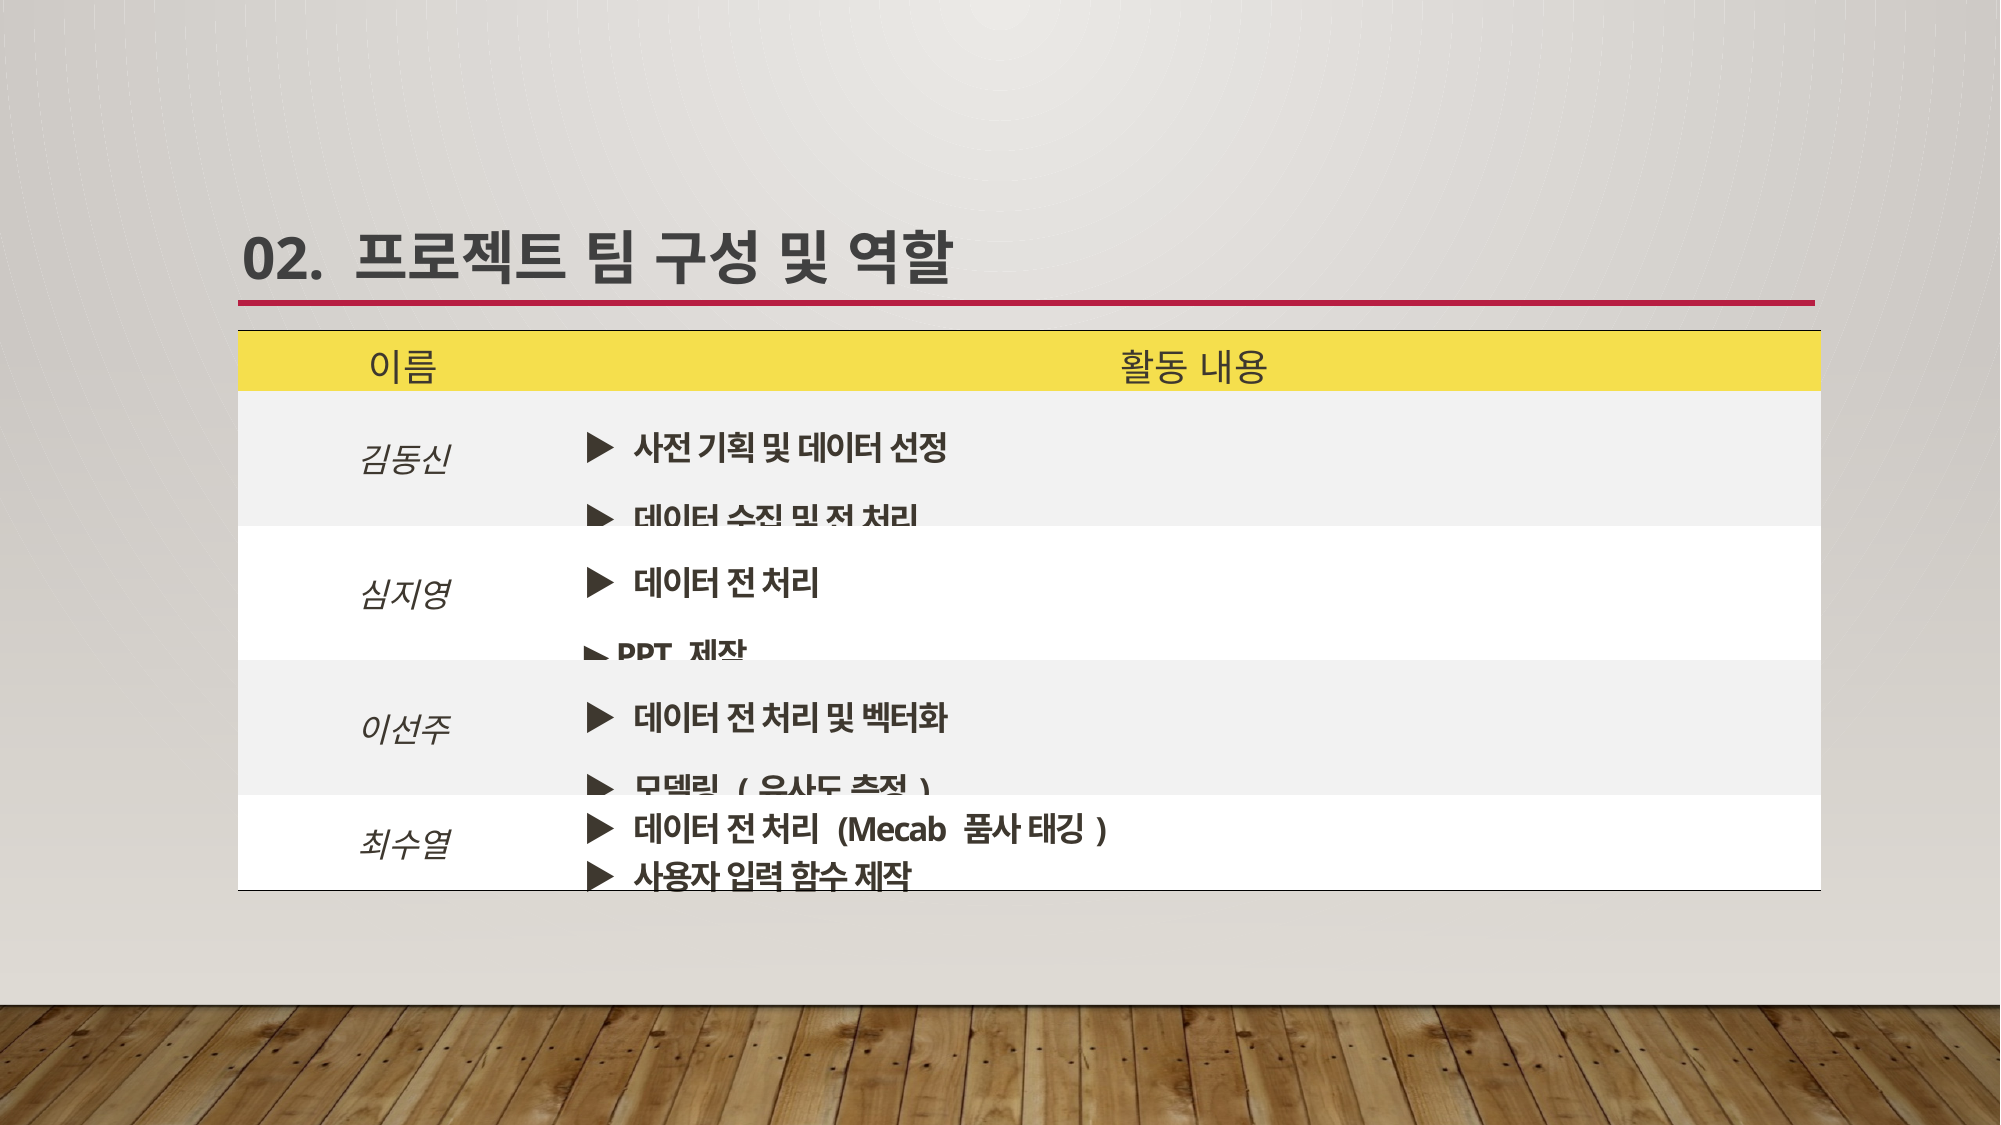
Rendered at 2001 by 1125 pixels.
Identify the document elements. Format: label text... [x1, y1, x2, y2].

table_cell 이선주 [238, 660, 569, 795]
table_cell 김동신 [238, 391, 569, 526]
text_box 02. 프로젝트 팀 구성 및 역할 [227, 221, 1043, 292]
table_header 활동 내용 [569, 331, 1821, 391]
table_cell ▶ 데이터 전 처리 (Mecab 품사 태깅) ▶ 사용자 입력 함수 제작 [569, 795, 1821, 890]
table_cell ▶ 데이터 전 처리 ▶ PPT 제작 [569, 526, 1821, 660]
table_cell 심지영 [238, 526, 569, 660]
table_cell 최수열 [238, 795, 569, 890]
table_cell ▶ 데이터 전 처리 및 벡터화 ▶ 모델링 (유사도 측정) [569, 660, 1821, 795]
picture [0, 1005, 2000, 1125]
table_header 이름 [238, 331, 569, 391]
table_cell ▶ 사전 기획 및 데이터 선정 ▶ 데이터 수집 및 전 처리 [569, 391, 1821, 526]
